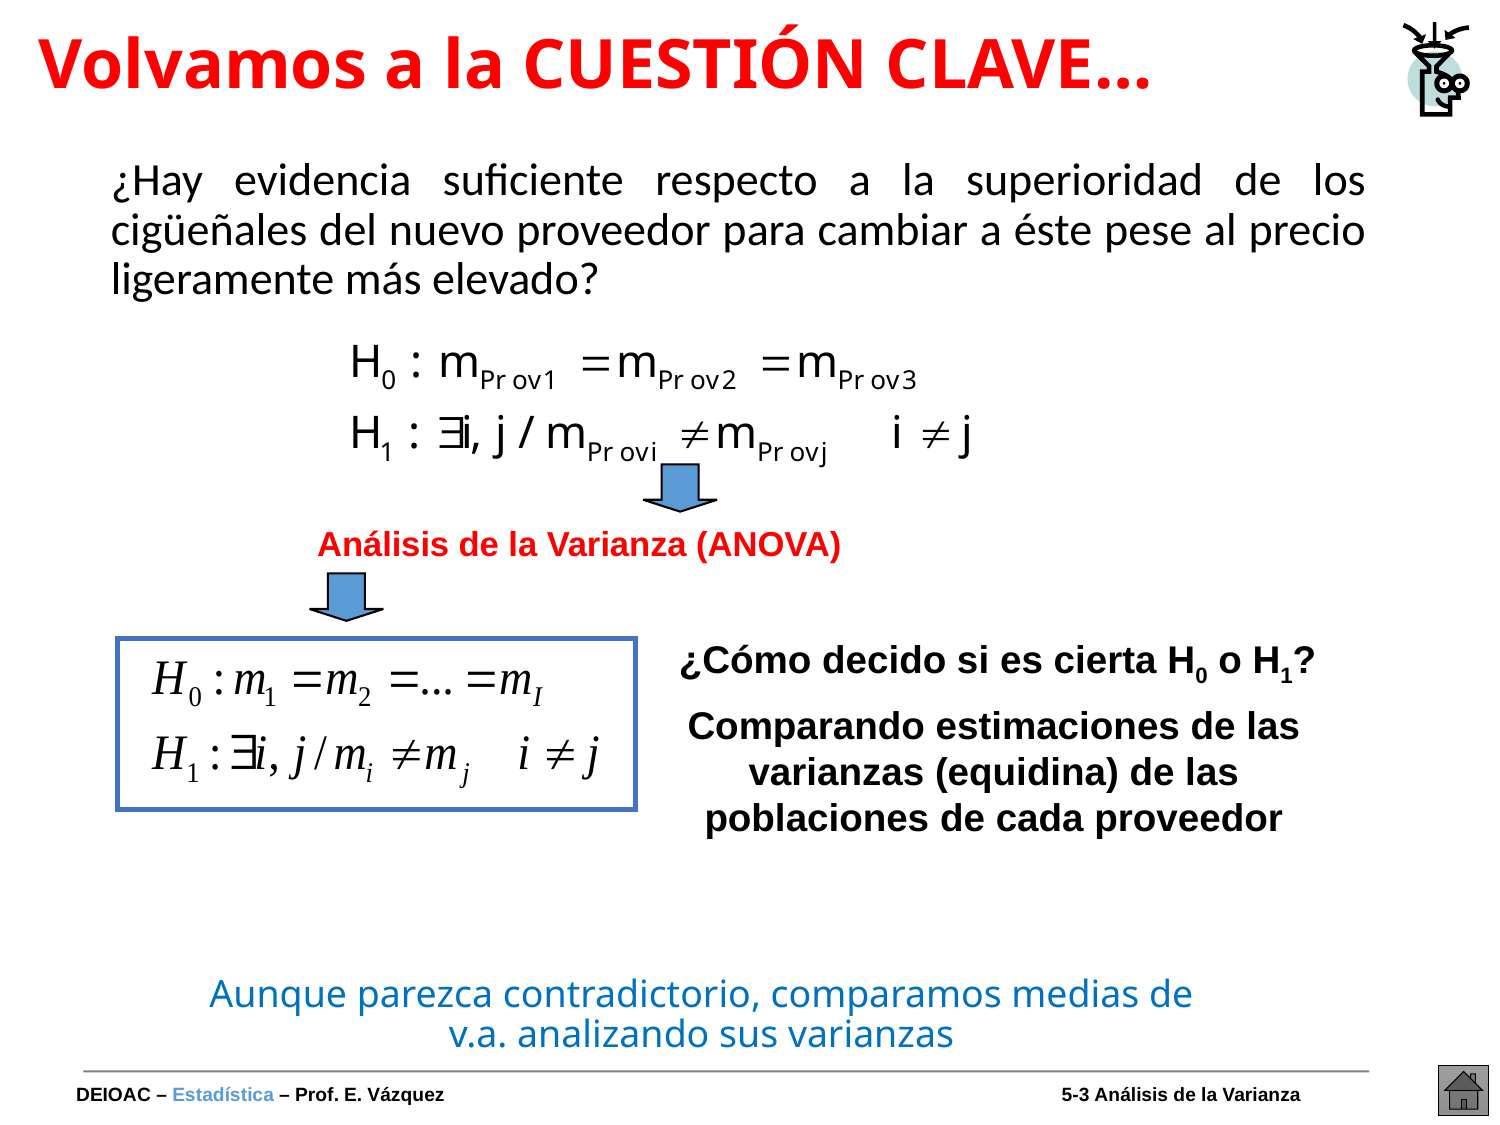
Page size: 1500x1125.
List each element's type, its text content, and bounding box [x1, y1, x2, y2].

text_box [117, 638, 636, 810]
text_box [346, 332, 984, 464]
text_box Aunque parezca contradictorio, comparamos medias de v.a. analizando sus varianzas [171, 967, 1233, 1080]
list ¿Hay evidencia suficiente respecto a la superioridad de los cigüeñales del nuevo proveedor para cambiar a éste pese al precio ligeramente más elevado? [95, 148, 1382, 345]
text_box ¿Cómo decido si es cierta H0 o H1? [638, 627, 1357, 696]
title Volvamos a la CUESTIÓN CLAVE… [24, 22, 1307, 111]
text_box [309, 573, 384, 621]
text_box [302, 464, 1175, 572]
text_box Comparando estimaciones de las varianzas (equidina) de las poblaciones de cada proveedor [635, 693, 1353, 847]
picture [1402, 22, 1470, 117]
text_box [143, 648, 610, 801]
